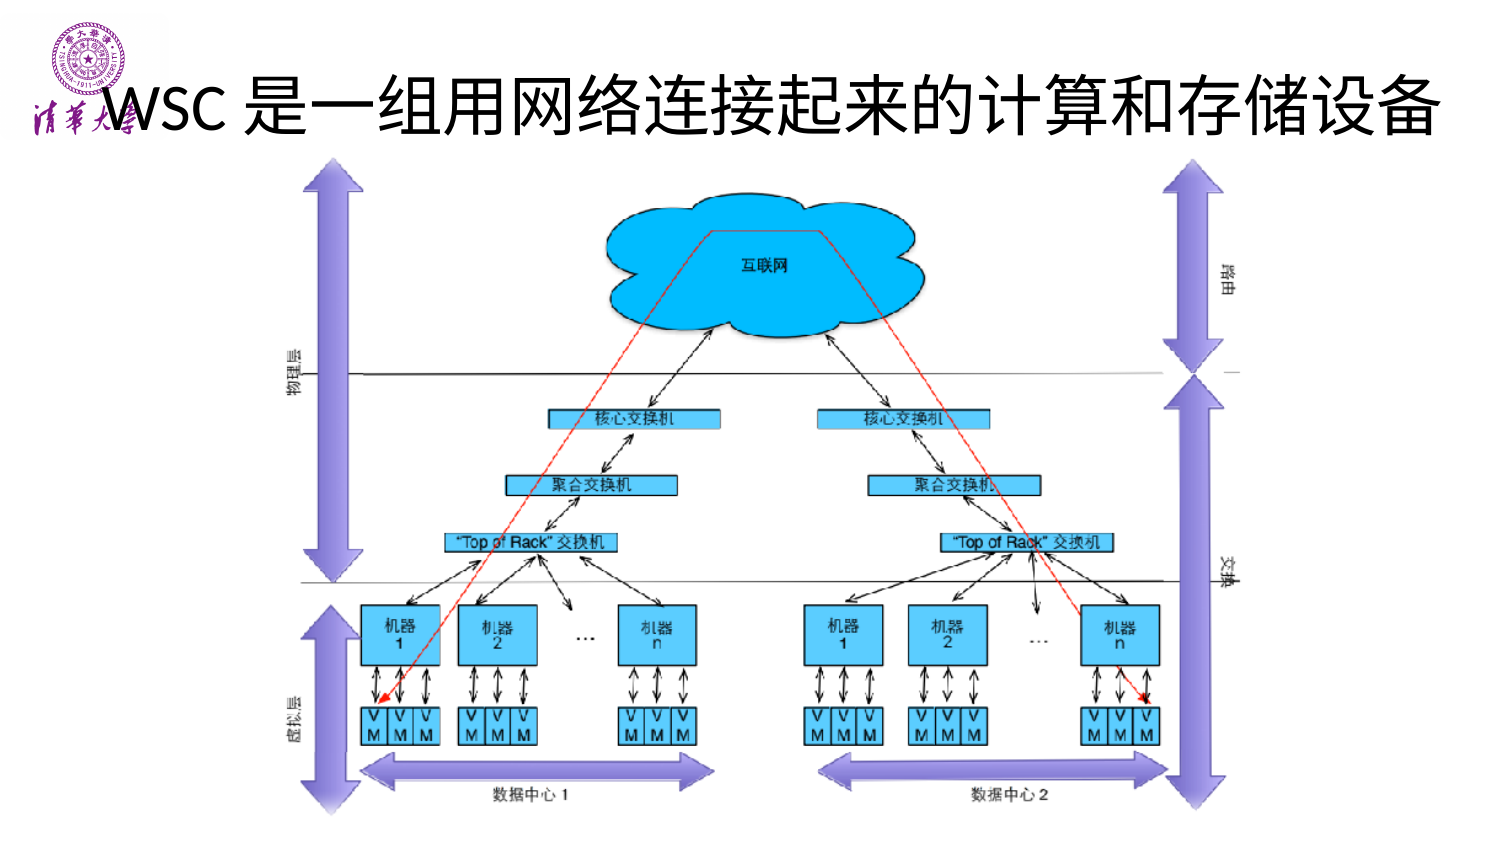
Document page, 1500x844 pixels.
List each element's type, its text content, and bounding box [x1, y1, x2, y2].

title WSC是一组用网络连接起来的计算和存储设备 [75, 33, 1471, 175]
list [205, 143, 1315, 826]
picture [0, 13, 169, 140]
